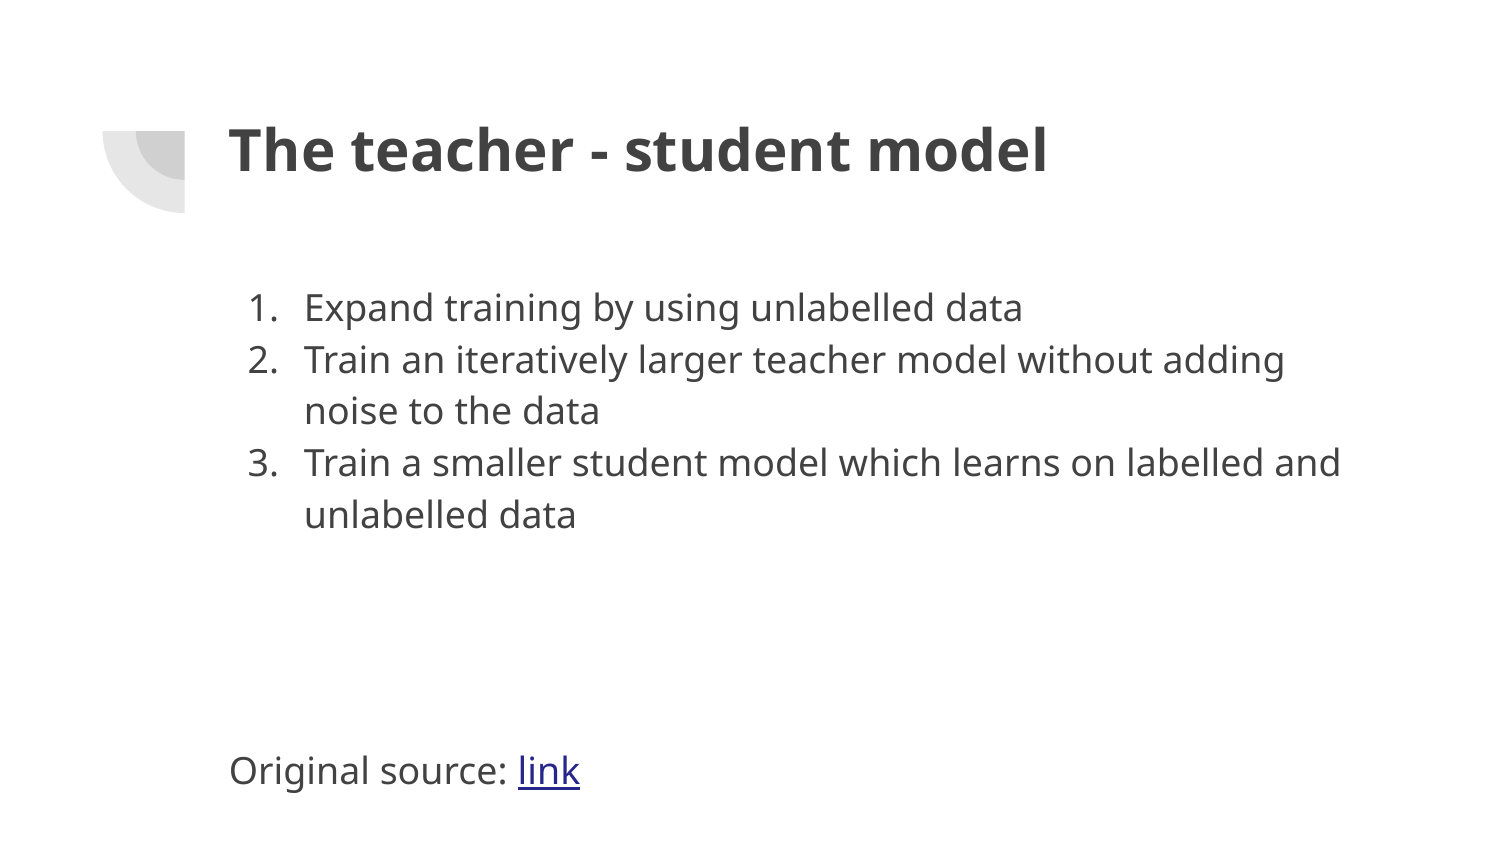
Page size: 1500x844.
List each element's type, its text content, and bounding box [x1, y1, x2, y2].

list Expand training by using unlabelled data Train an iteratively larger teacher model without adding noise to the data Train a smaller student model which learns on labelled and unlabelled data Original source: link [213, 262, 1368, 680]
title The teacher - student model [213, 98, 1368, 262]
